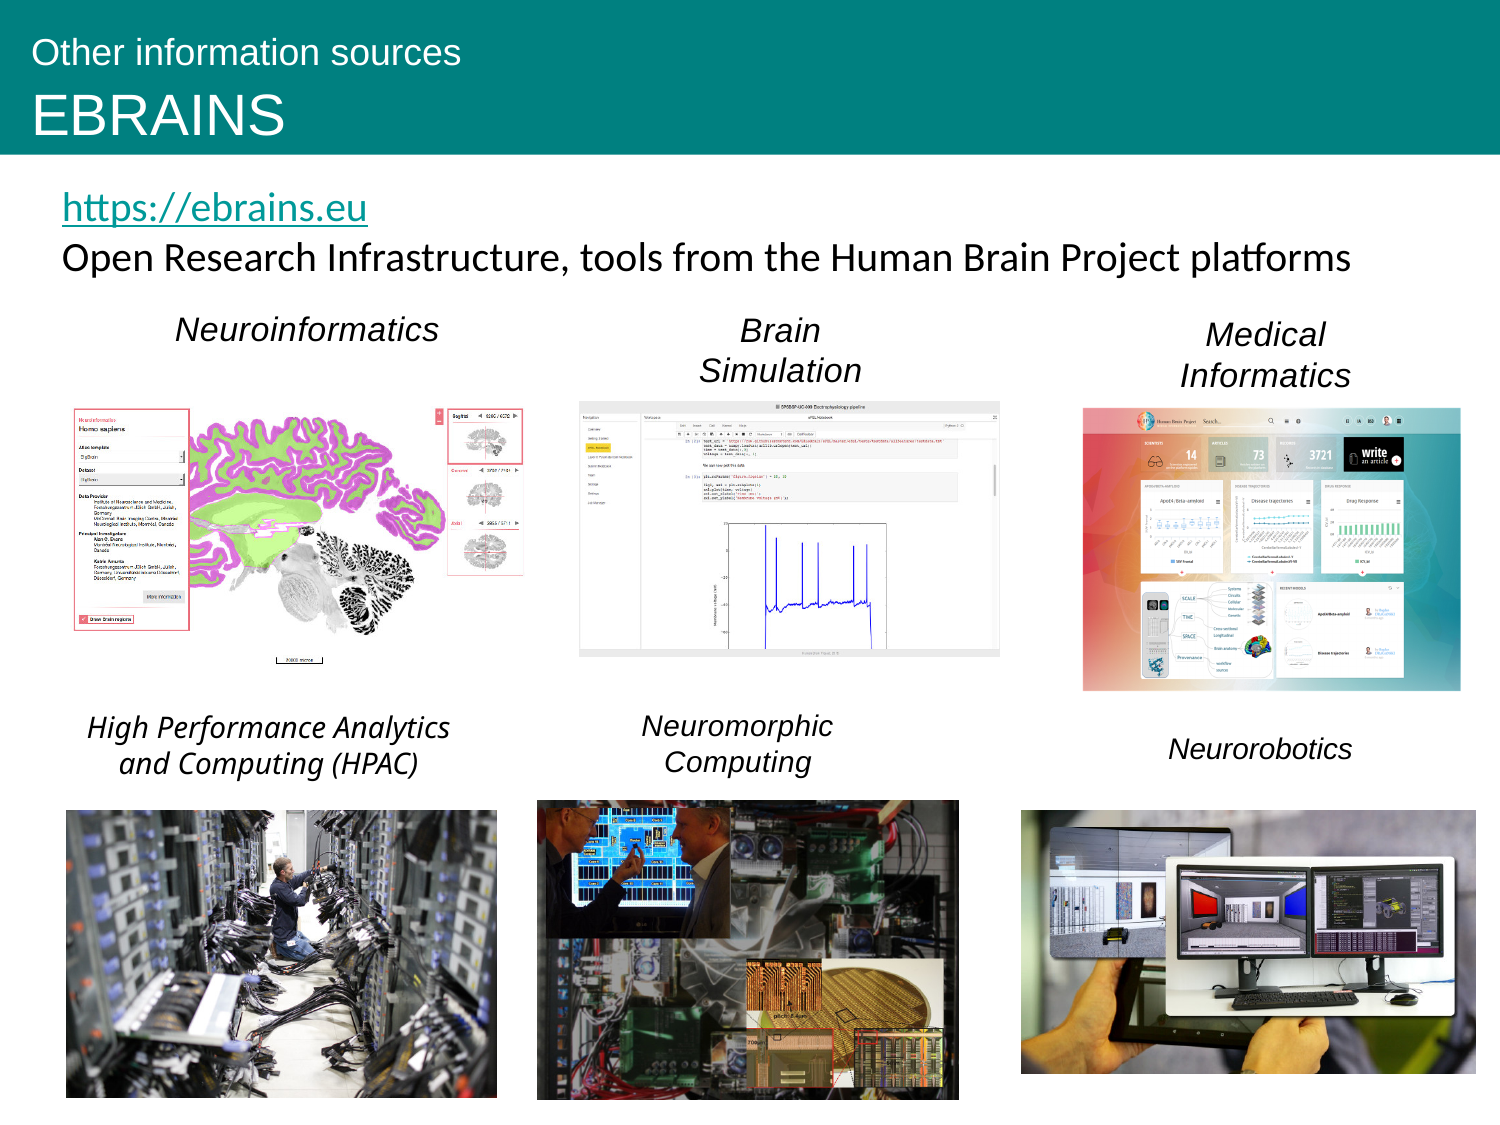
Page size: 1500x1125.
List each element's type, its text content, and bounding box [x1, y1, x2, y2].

text_box Neuromorphic Computing [566, 699, 910, 786]
text_box High Performance Analytics and Computing (HPAC) [53, 701, 485, 782]
text_box Other information sources EBRAINS [0, 0, 1500, 155]
text_box Neuroinformatics [148, 300, 466, 348]
picture [1081, 406, 1463, 692]
text_box Brain Simulation [639, 300, 922, 348]
text_box Medical Informatics [1116, 305, 1416, 354]
text_box Neurorobotics [1153, 721, 1377, 773]
picture [57, 394, 538, 667]
text_box https://ebrains.eu Open Research Infrastructure, tools from the Human Brain Project platforms [47, 172, 1473, 538]
picture [1021, 810, 1476, 1075]
picture [66, 810, 497, 1098]
picture [578, 401, 1000, 658]
picture [537, 799, 959, 1101]
